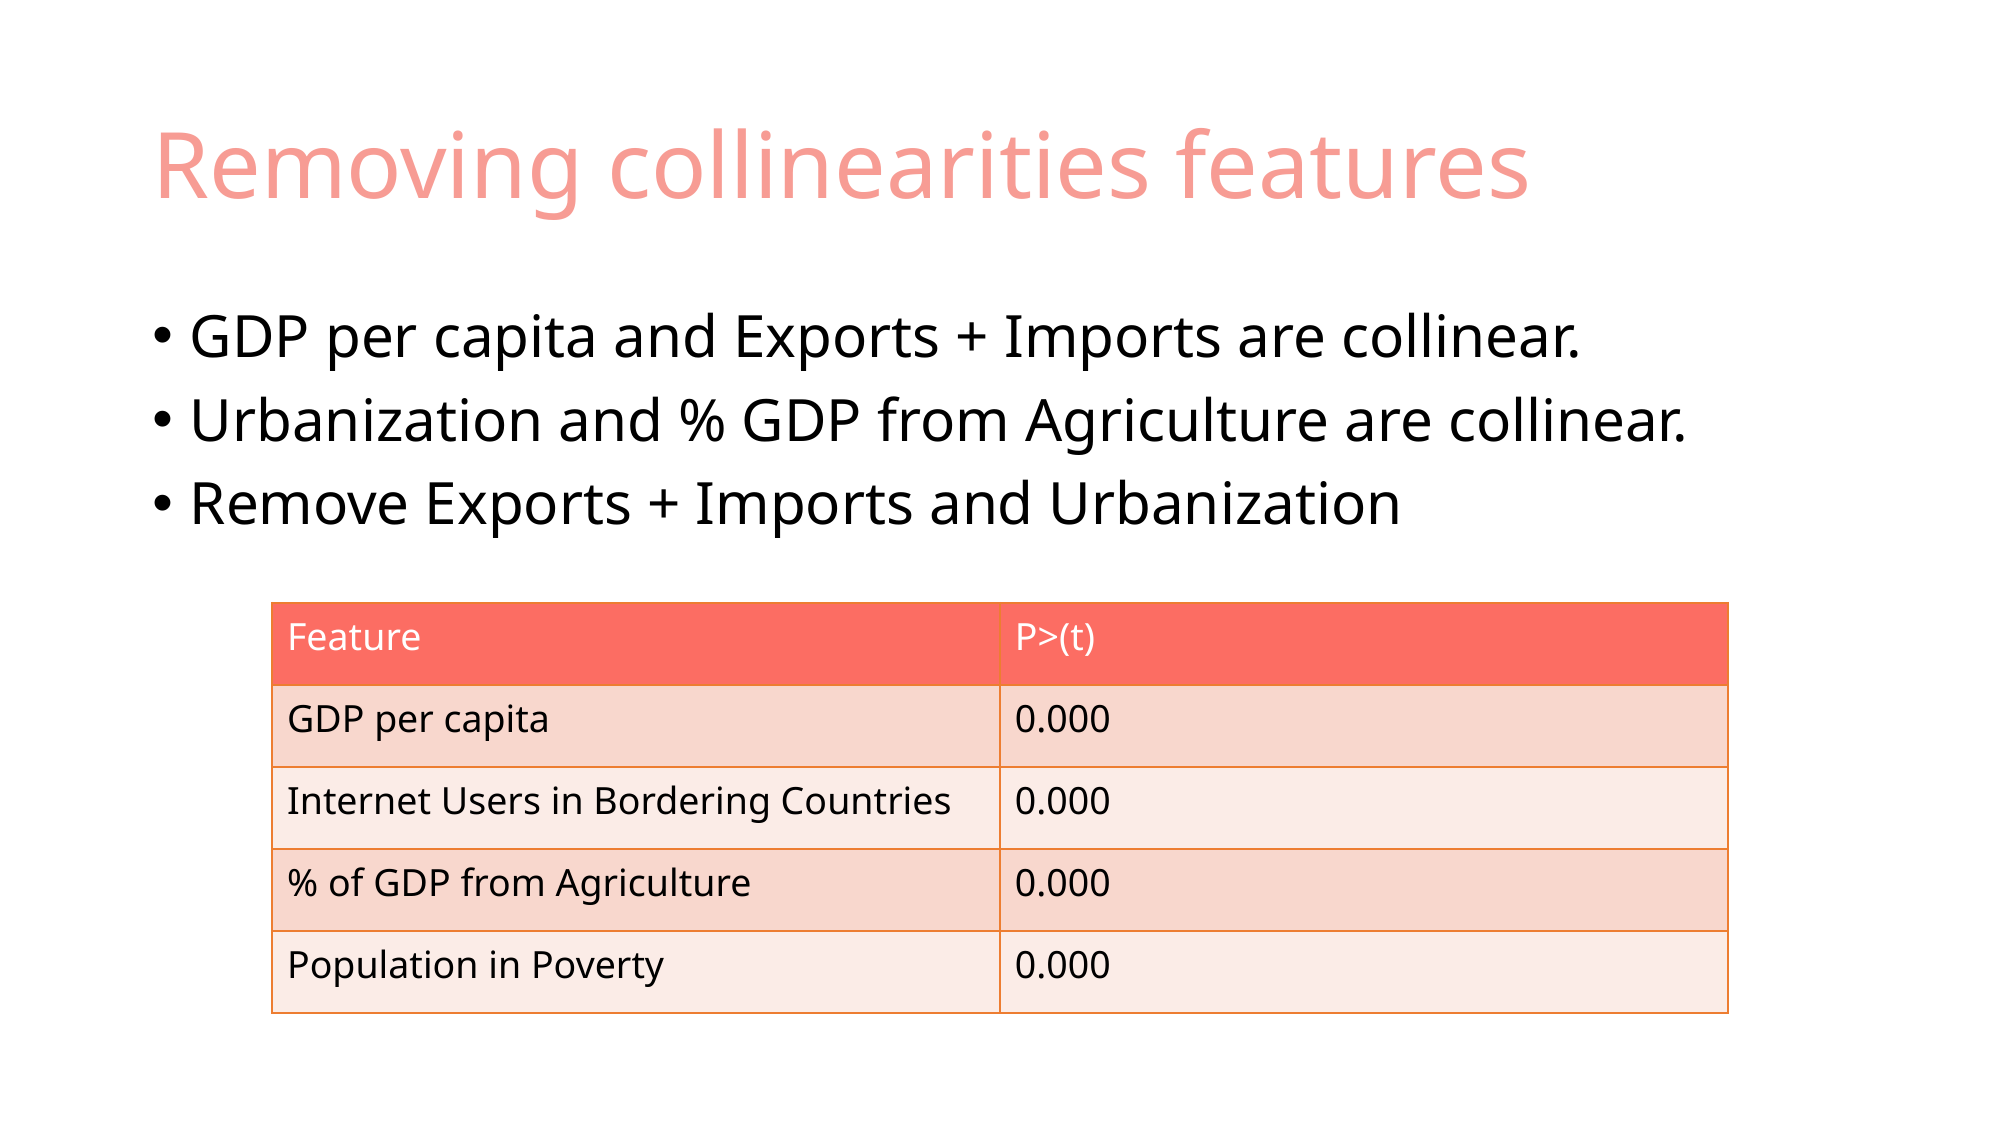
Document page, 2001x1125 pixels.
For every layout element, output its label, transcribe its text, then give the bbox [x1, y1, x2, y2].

table_cell 0.000 [1001, 686, 1727, 766]
table_cell % of GDP from Agriculture [273, 850, 999, 930]
table_cell Internet Users in Bordering Countries [273, 768, 999, 848]
table_header P>(t) [1001, 604, 1727, 684]
table_cell 0.000 [1001, 768, 1727, 848]
table_cell Population in Poverty [273, 932, 999, 1012]
table_cell 0.000 [1001, 850, 1727, 930]
table_cell 0.000 [1001, 932, 1727, 1012]
table_header Feature [273, 604, 999, 684]
title Removing collinearities features [137, 59, 1863, 278]
list GDP per capita and Exports + Imports are collinear. Urbanization and % GDP from Agriculture are collinear. Remove Exports + Imports and Urbanization [137, 299, 1863, 1014]
table_cell GDP per capita [273, 686, 999, 766]
